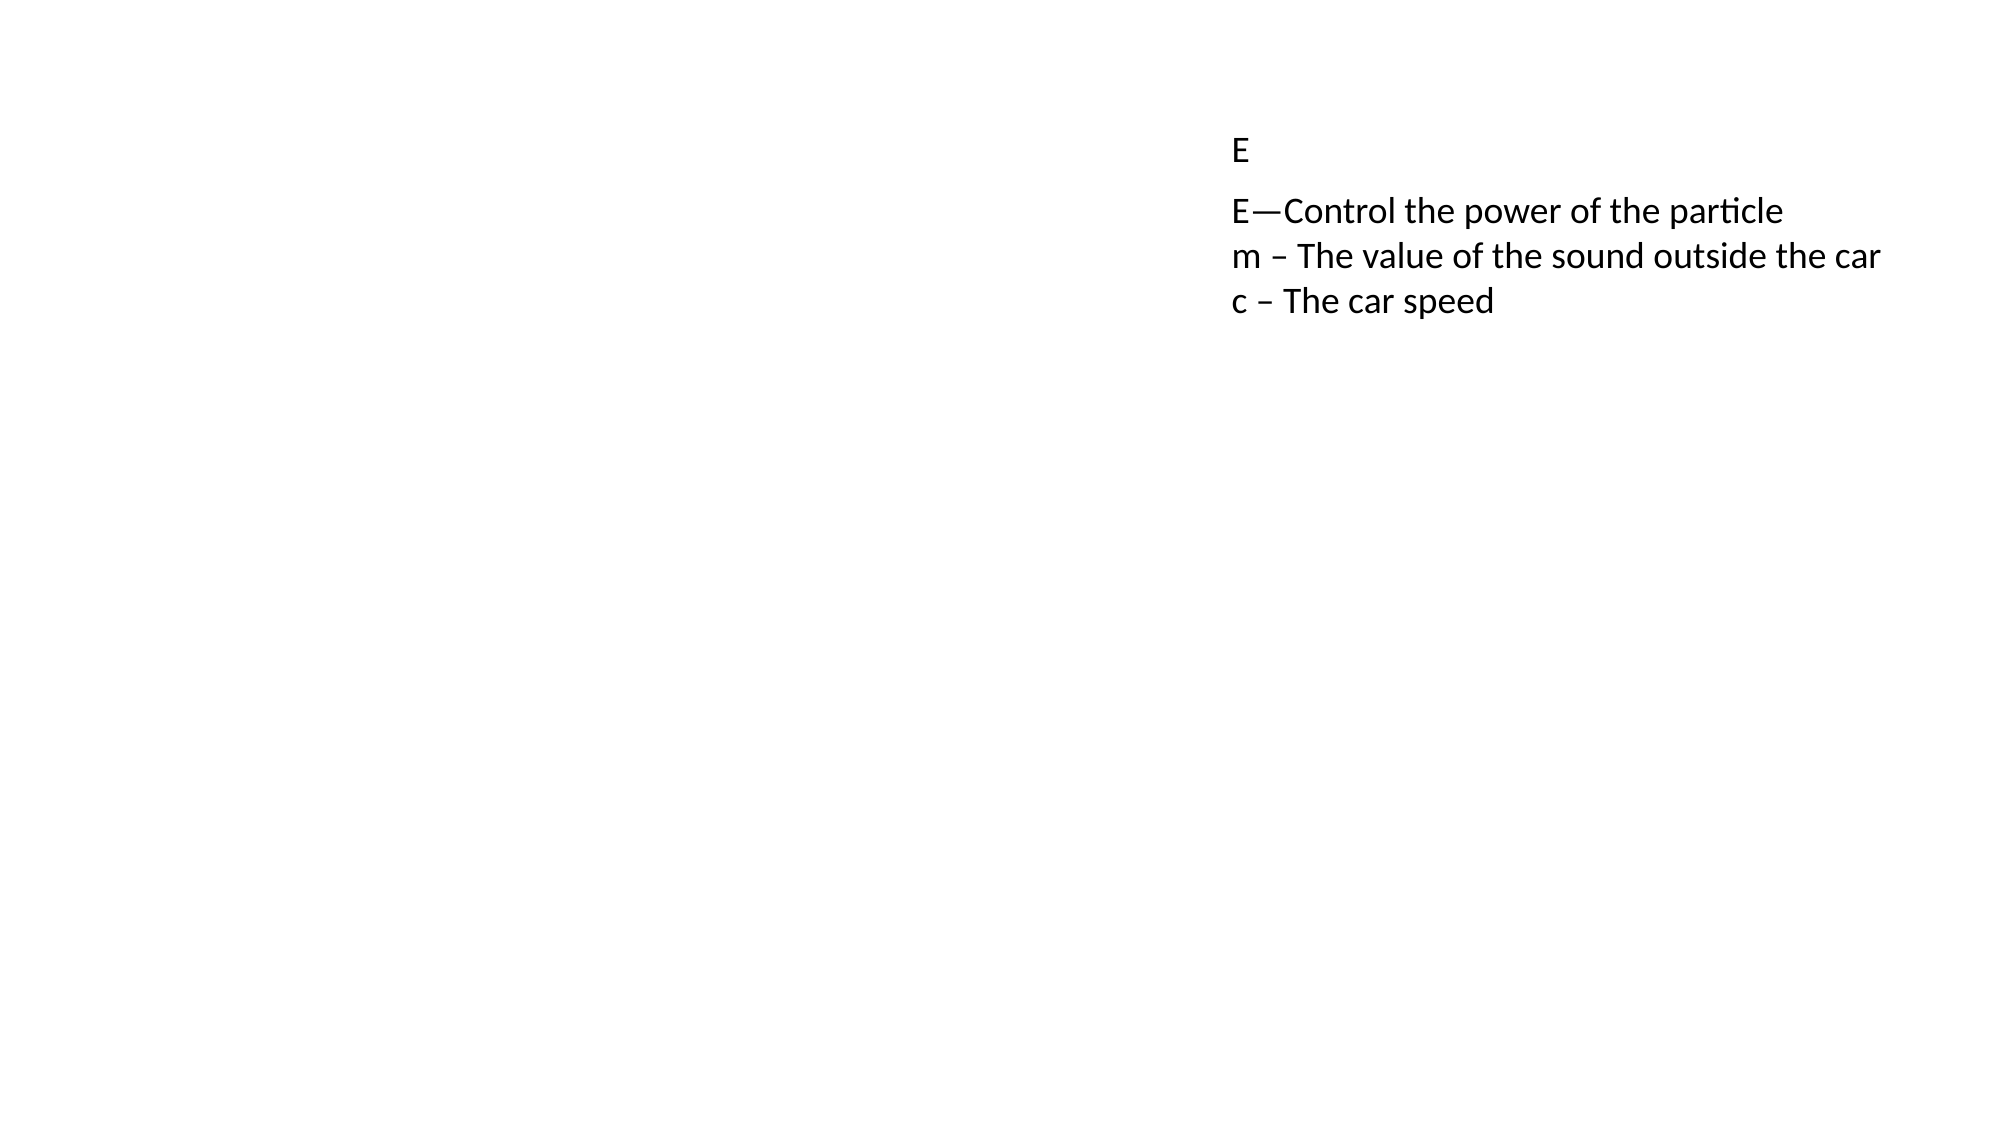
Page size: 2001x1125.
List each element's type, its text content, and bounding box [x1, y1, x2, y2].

text_box E—Control the power of the particle m – The value of the sound outside the car c – The car speed [1216, 178, 1930, 328]
